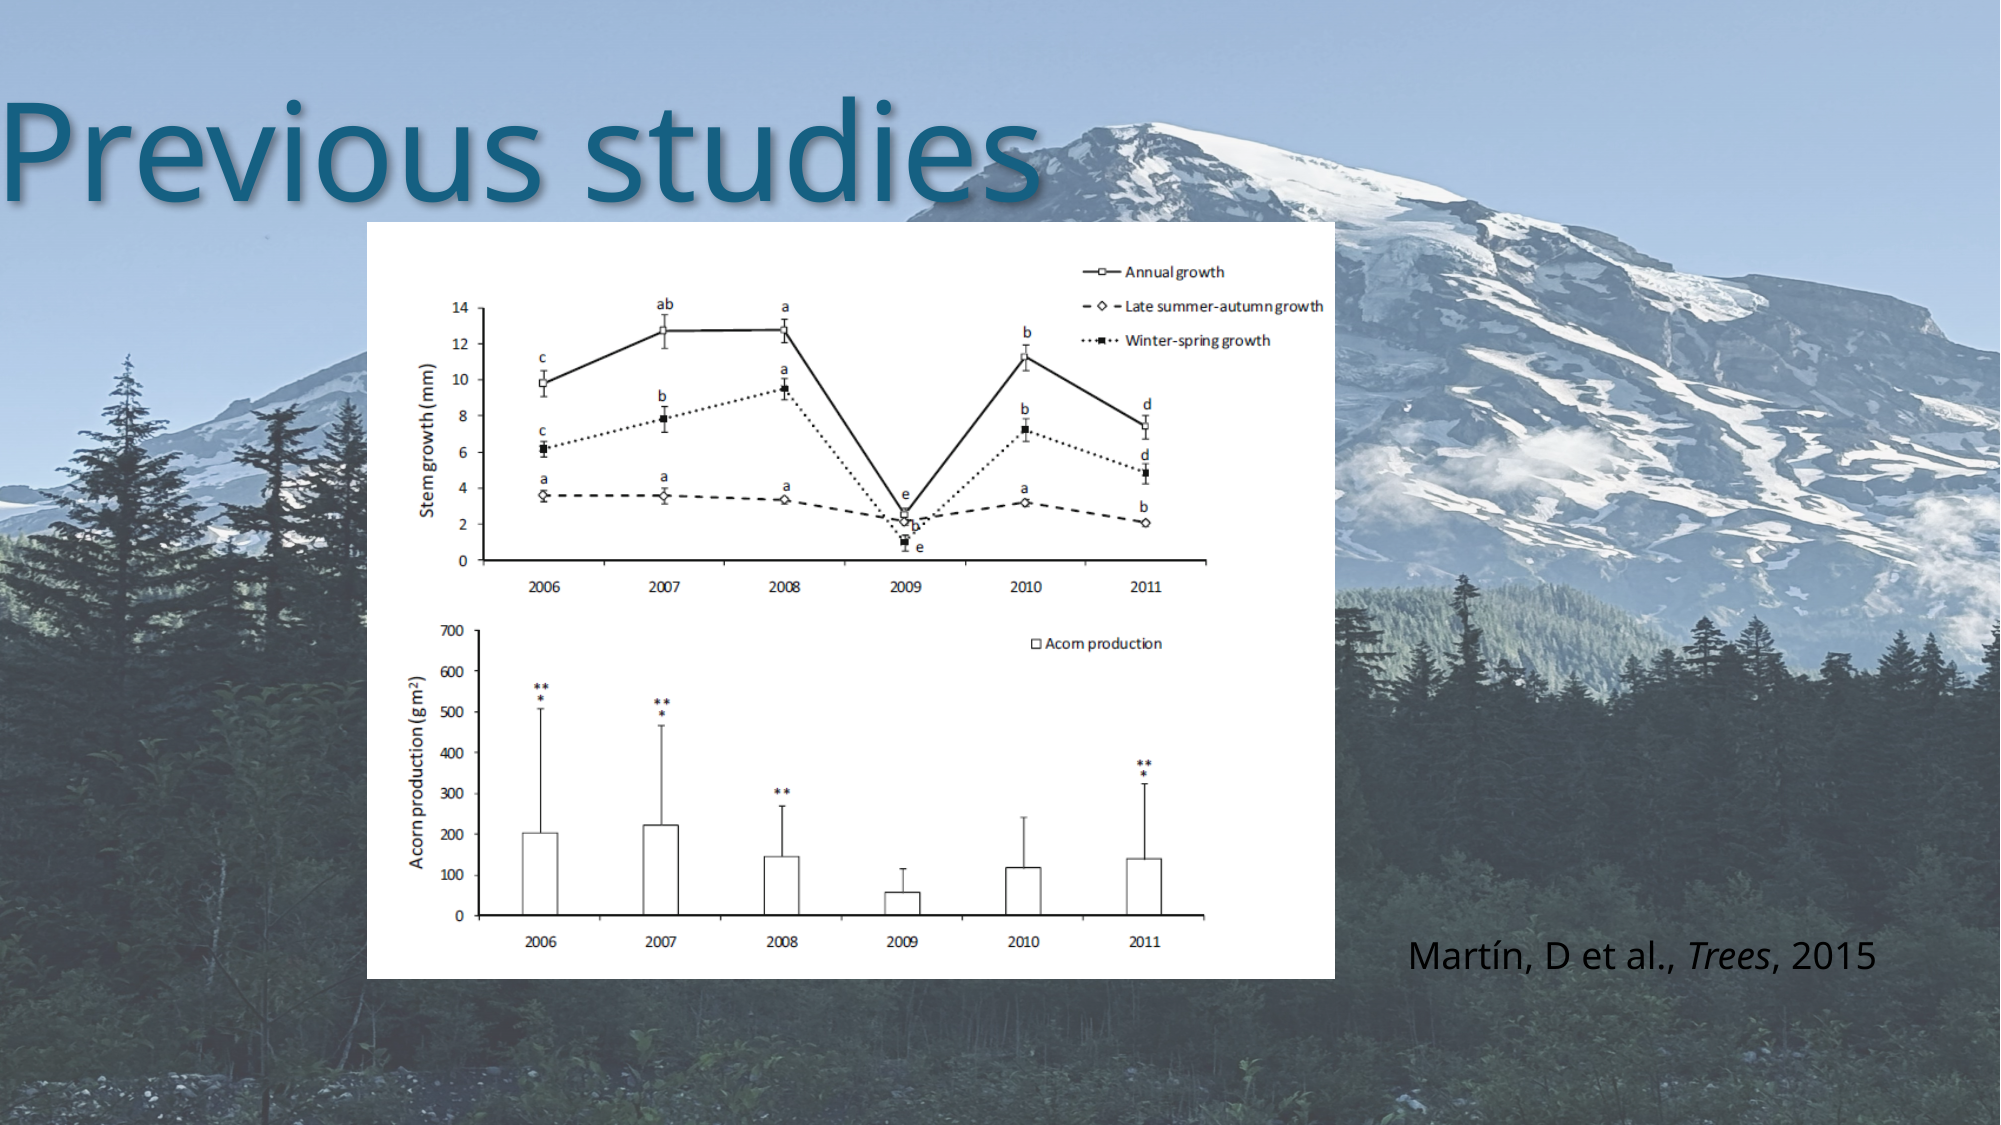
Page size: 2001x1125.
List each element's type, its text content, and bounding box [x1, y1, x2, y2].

table_cell Late spring to early summer (2nd) [0, 0, 2000, 1125]
picture [366, 222, 1335, 979]
text_box Martín, D et al., Trees, 2015 [1392, 924, 2000, 984]
text_box Previous studies [0, 56, 1061, 237]
